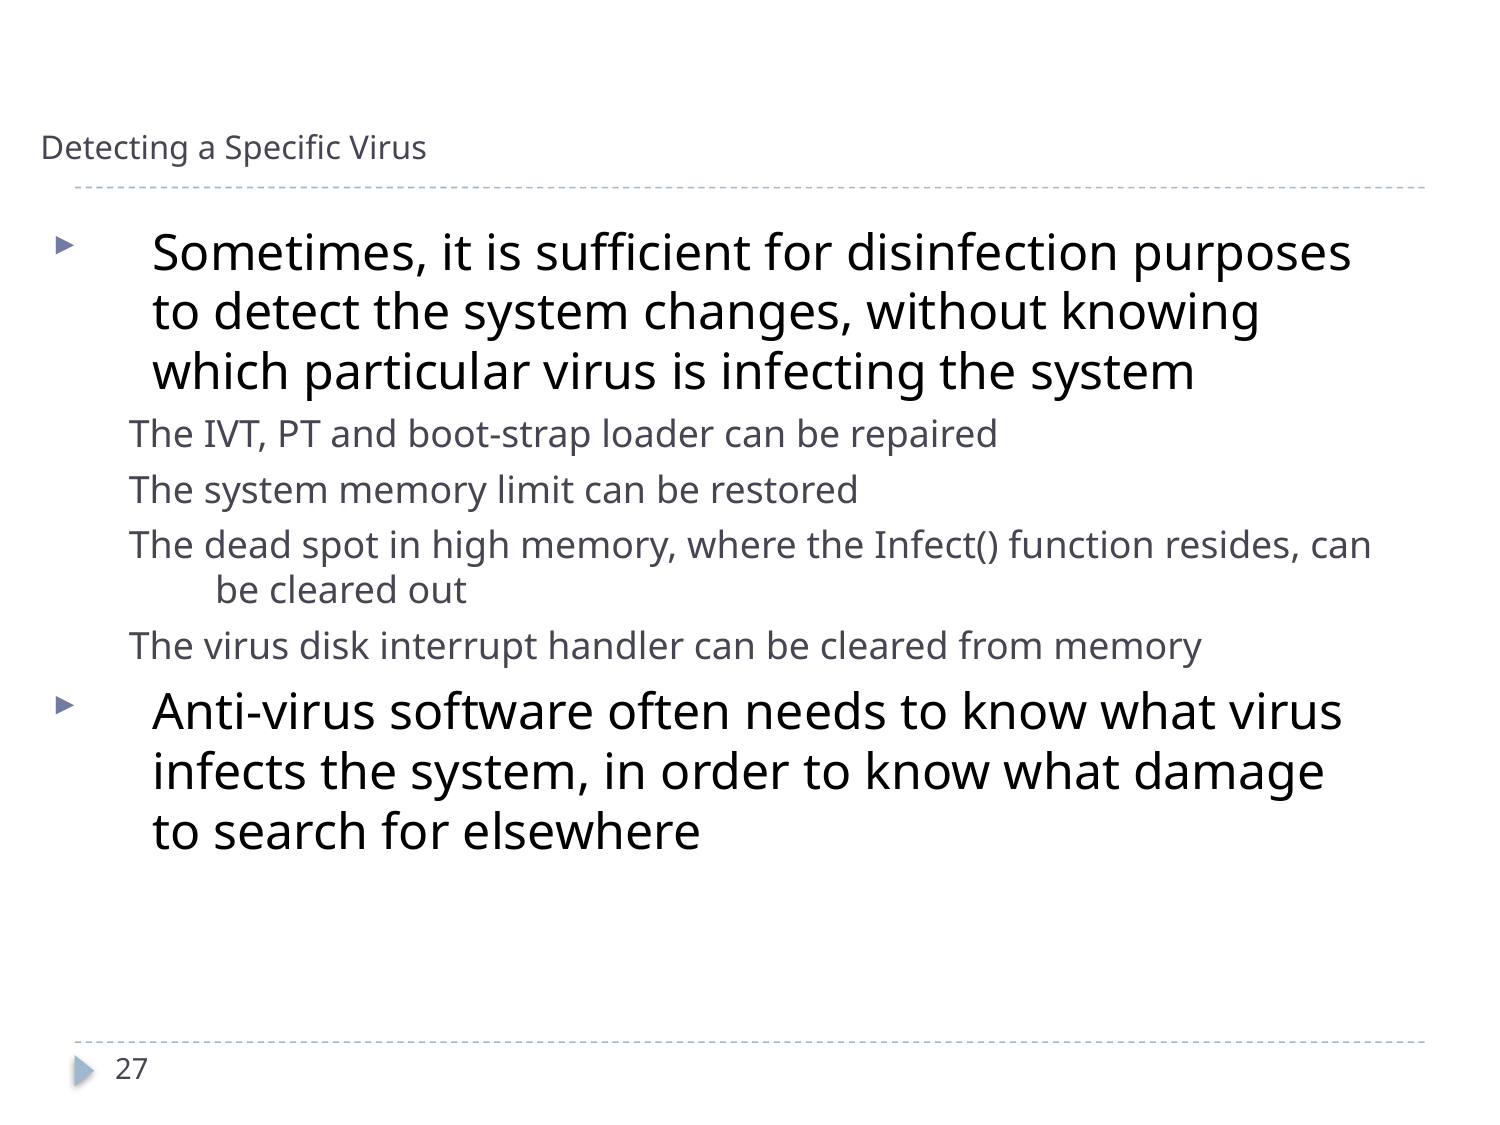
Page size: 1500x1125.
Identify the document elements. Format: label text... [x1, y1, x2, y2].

title Detecting a Specific Virus [25, 118, 1455, 174]
list Sometimes, it is sufficient for disinfection purposes to detect the system changes, without knowing which particular virus is infecting the system The IVT, PT and boot-strap loader can be repaired The system memory limit can be restored The dead spot in high memory, where the Infect() function resides, can be cleared out The virus disk interrupt handler can be cleared from memory Anti-virus software often needs to know what virus infects the system, in order to know what damage to search for elsewhere [37, 212, 1400, 988]
slide_number 27 [100, 1042, 426, 1103]
